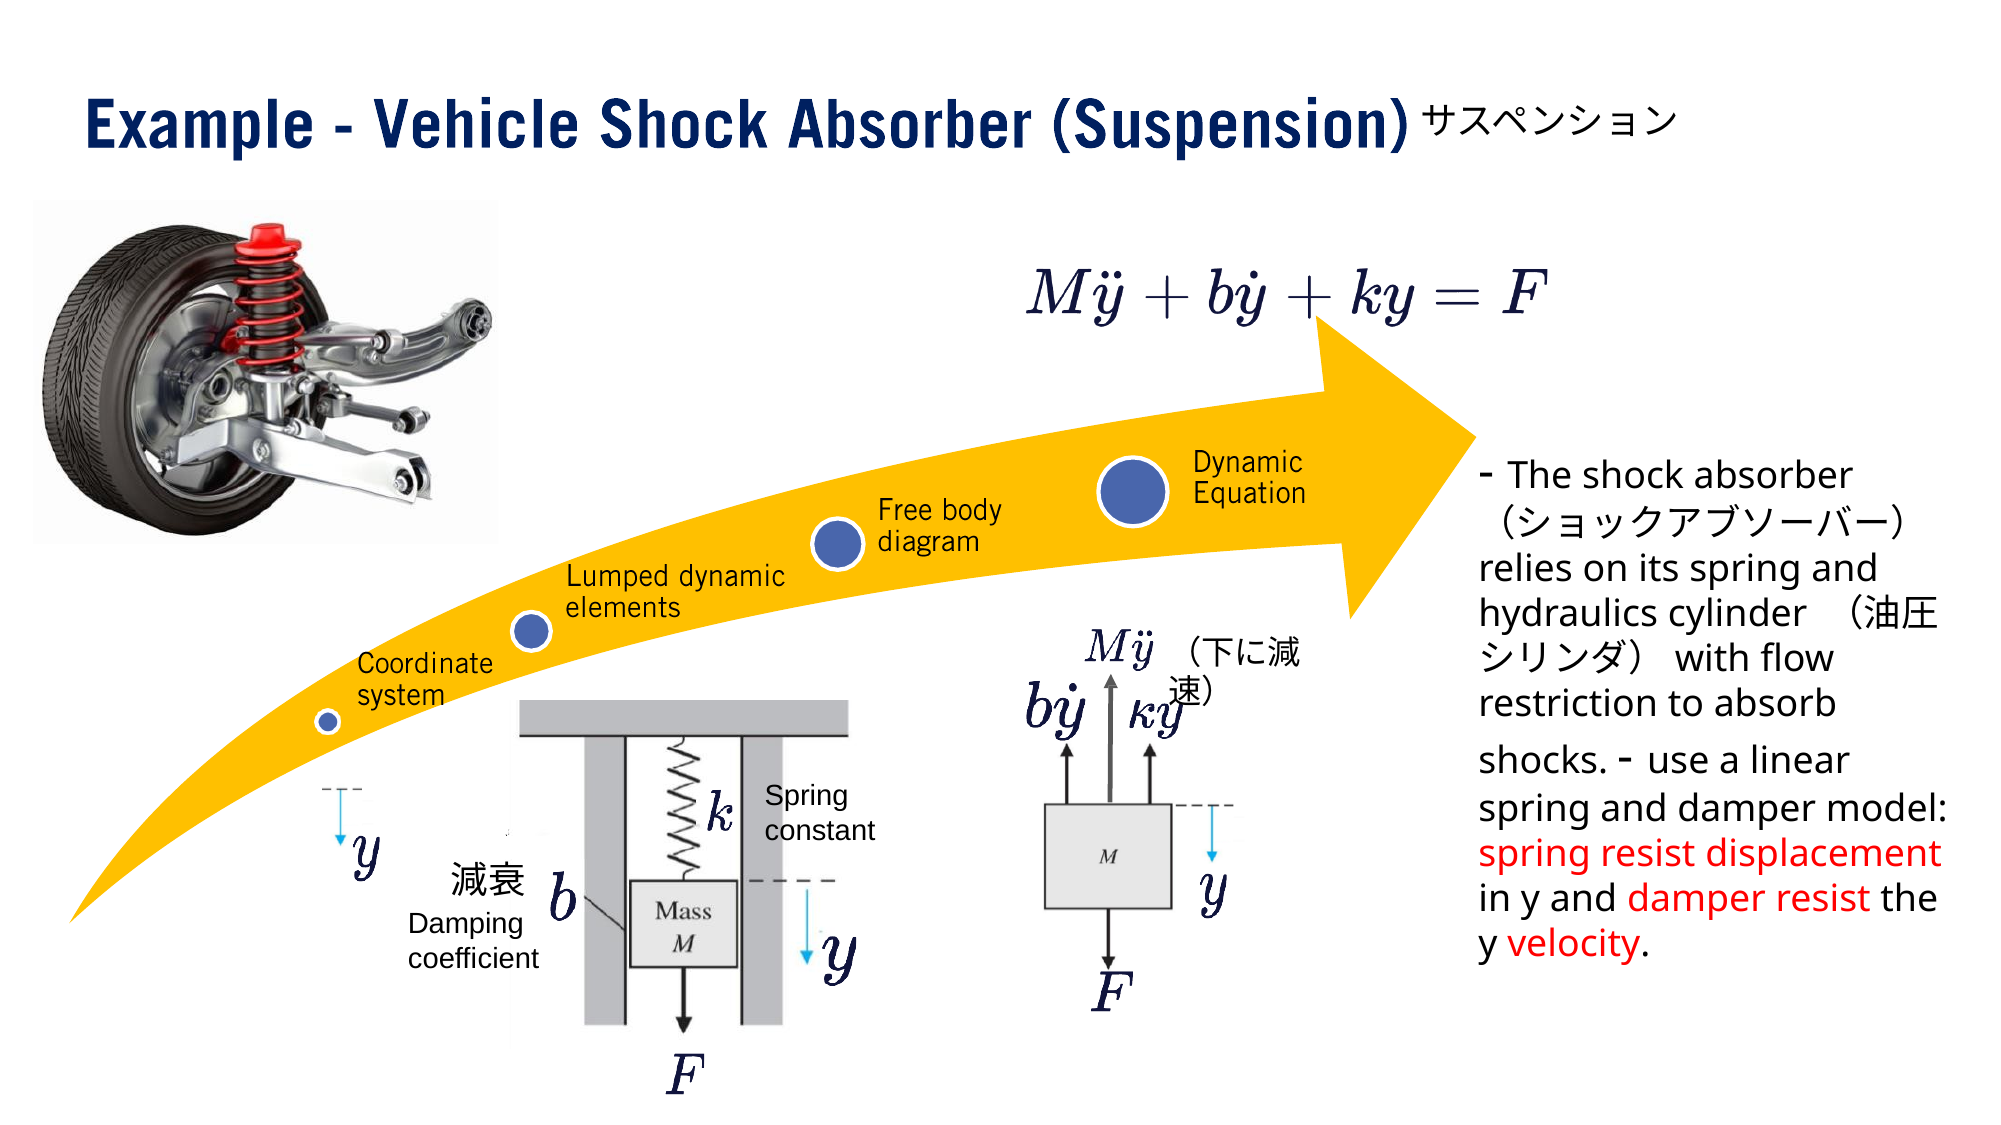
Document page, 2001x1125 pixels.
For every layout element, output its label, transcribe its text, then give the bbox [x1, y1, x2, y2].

text_box サスペンション [1445, 90, 1767, 150]
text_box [84, 82, 1441, 164]
text_box [1088, 999, 1133, 1018]
text_box [1023, 261, 1548, 333]
text_box [33, 200, 499, 544]
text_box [357, 645, 516, 712]
text_box - The shock absorber（ショックアブソーバー） relies on its spring and hydraulics cylinder （油圧シリンダ）with flow restriction to absorb shocks. - use a linear spring and damper model: spring resist displacement in y and damper resist the y velocity. [1481, 431, 1966, 971]
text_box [321, 756, 380, 893]
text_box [68, 315, 1477, 991]
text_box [1081, 623, 1186, 803]
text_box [504, 700, 867, 1101]
